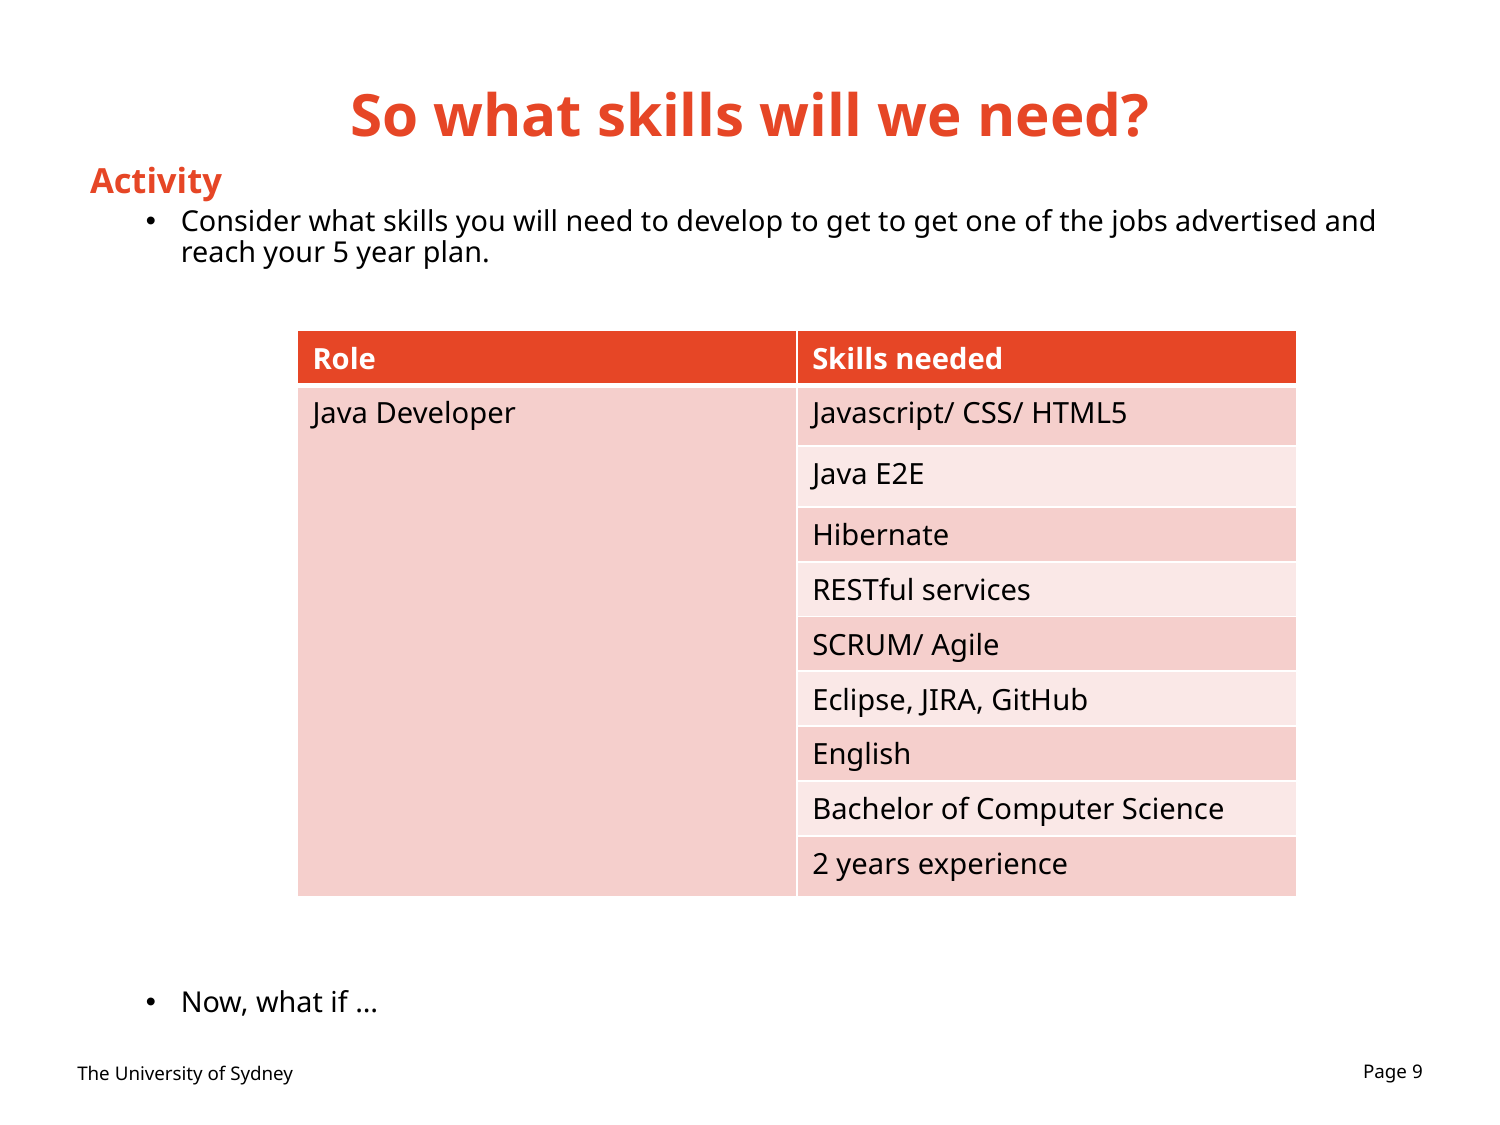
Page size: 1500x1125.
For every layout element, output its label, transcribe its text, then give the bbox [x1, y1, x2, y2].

table_cell Javascript/ CSS/ HTML5 [798, 388, 1296, 445]
table_cell Java Developer [298, 388, 796, 896]
list Activity Consider what skills you will need to develop to get to get one of the jobs advertised and reach your 5 year plan. Now, what if … [75, 156, 1425, 1028]
table_cell SCRUM/ Agile [798, 617, 1296, 670]
table_cell English [798, 727, 1296, 780]
table_cell Eclipse, JIRA, GitHub [798, 672, 1296, 725]
table_cell RESTful services [798, 563, 1296, 616]
table_header Skills needed [798, 331, 1296, 383]
table_header Role [298, 331, 796, 383]
table_cell Java E2E [798, 447, 1296, 506]
title So what skills will we need? [75, 19, 1425, 156]
table_cell 2 years experience [798, 837, 1296, 896]
table_cell Bachelor of Computer Science [798, 782, 1296, 835]
table_cell Hibernate [798, 508, 1296, 561]
